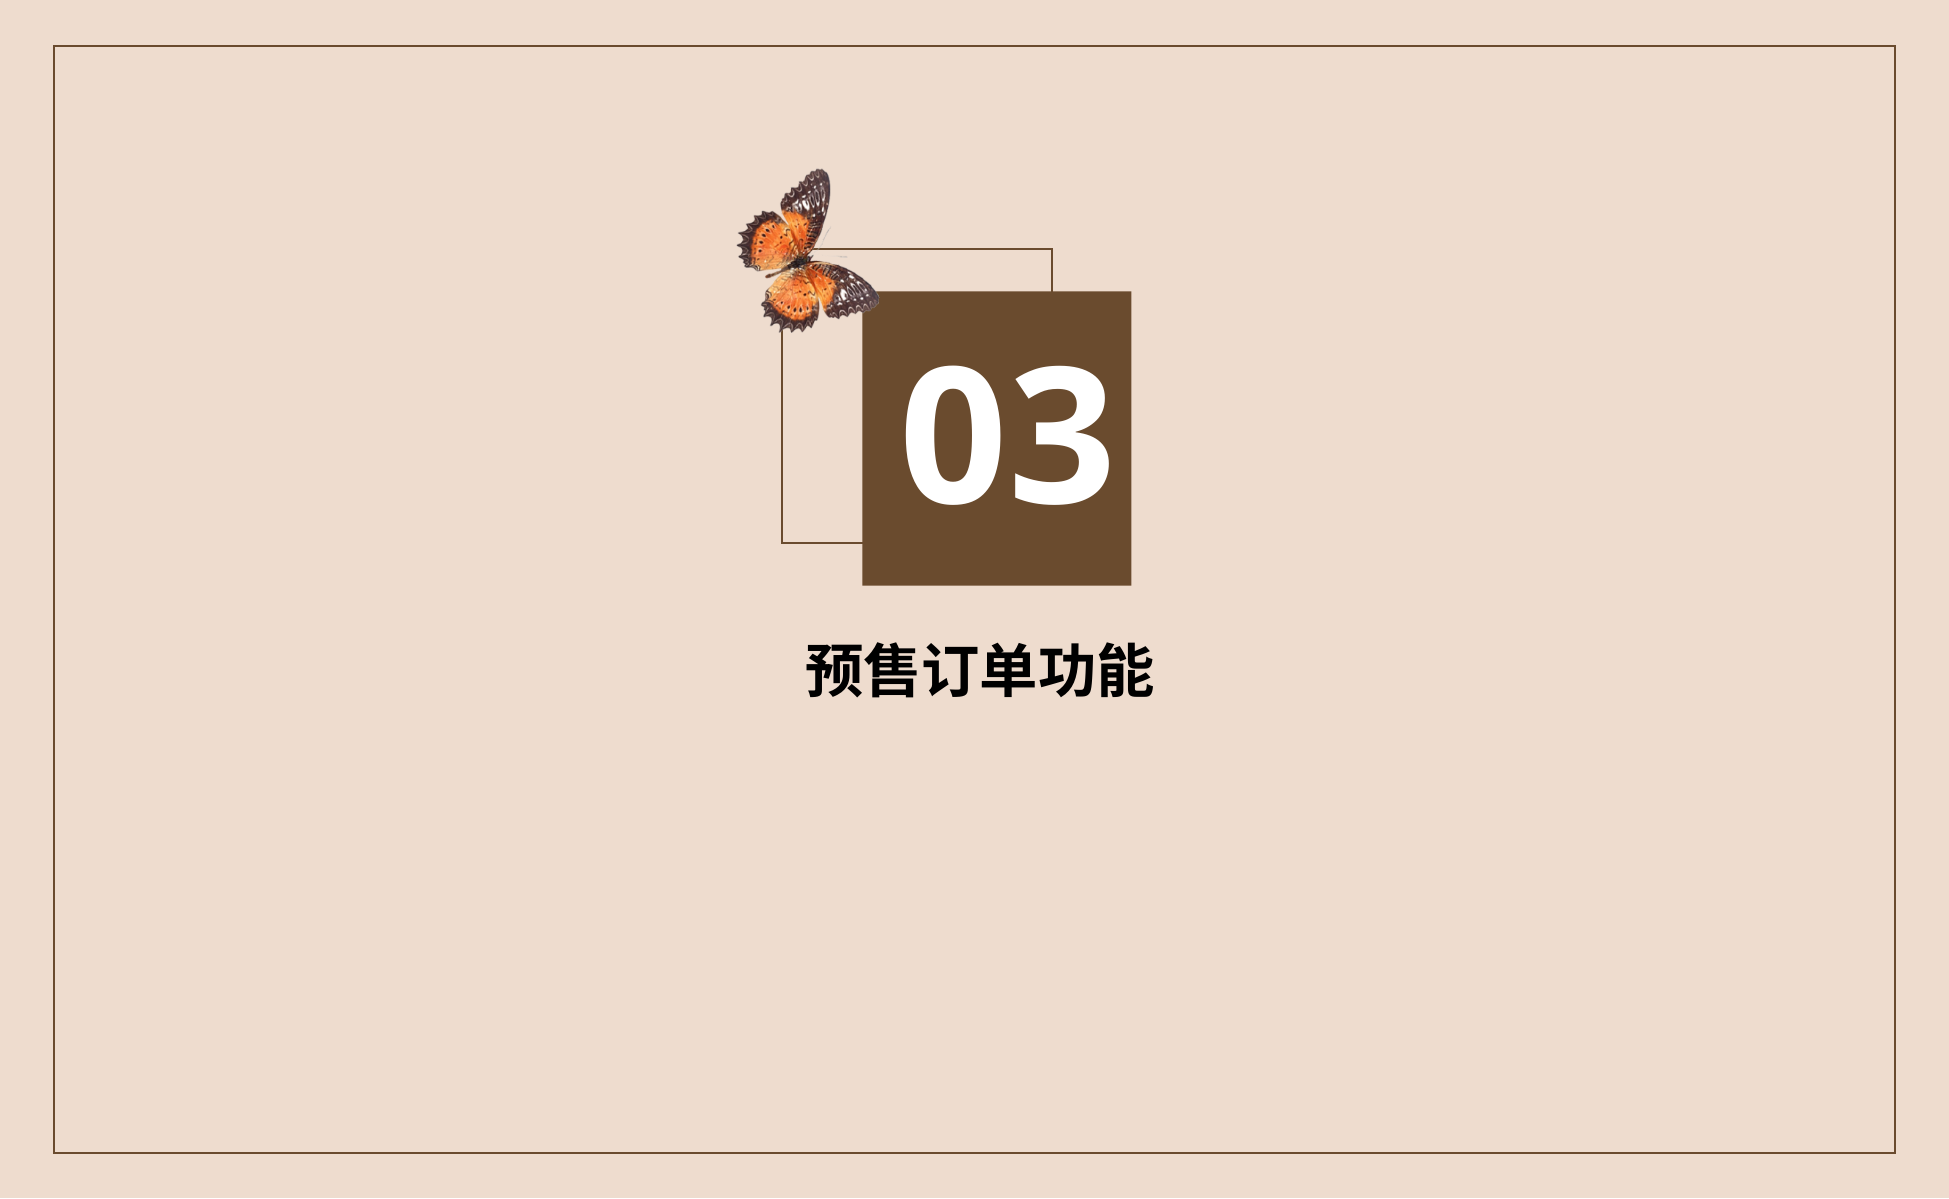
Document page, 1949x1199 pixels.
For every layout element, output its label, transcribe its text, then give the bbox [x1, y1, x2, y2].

text_box [1053, 290, 1132, 307]
text_box [53, 45, 1896, 1154]
text_box 03 [885, 307, 1132, 549]
text_box [888, 248, 1053, 307]
text_box 预售订单功能 [791, 626, 1253, 711]
text_box [861, 544, 1132, 587]
text_box [781, 338, 885, 544]
picture [733, 155, 888, 338]
